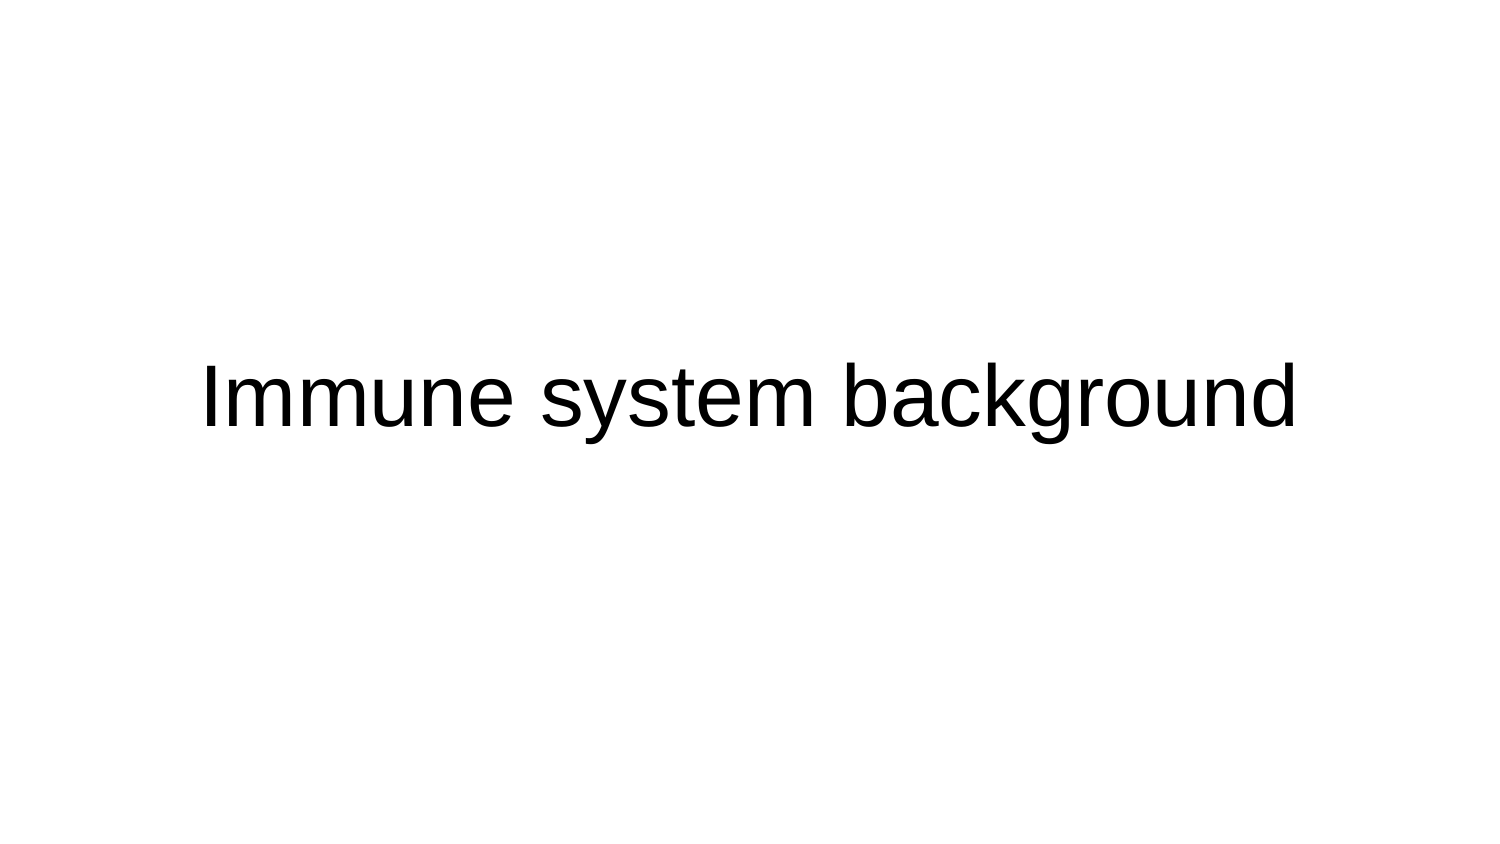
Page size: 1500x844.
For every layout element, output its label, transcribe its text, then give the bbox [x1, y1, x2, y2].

title Immune system background [51, 122, 1449, 459]
